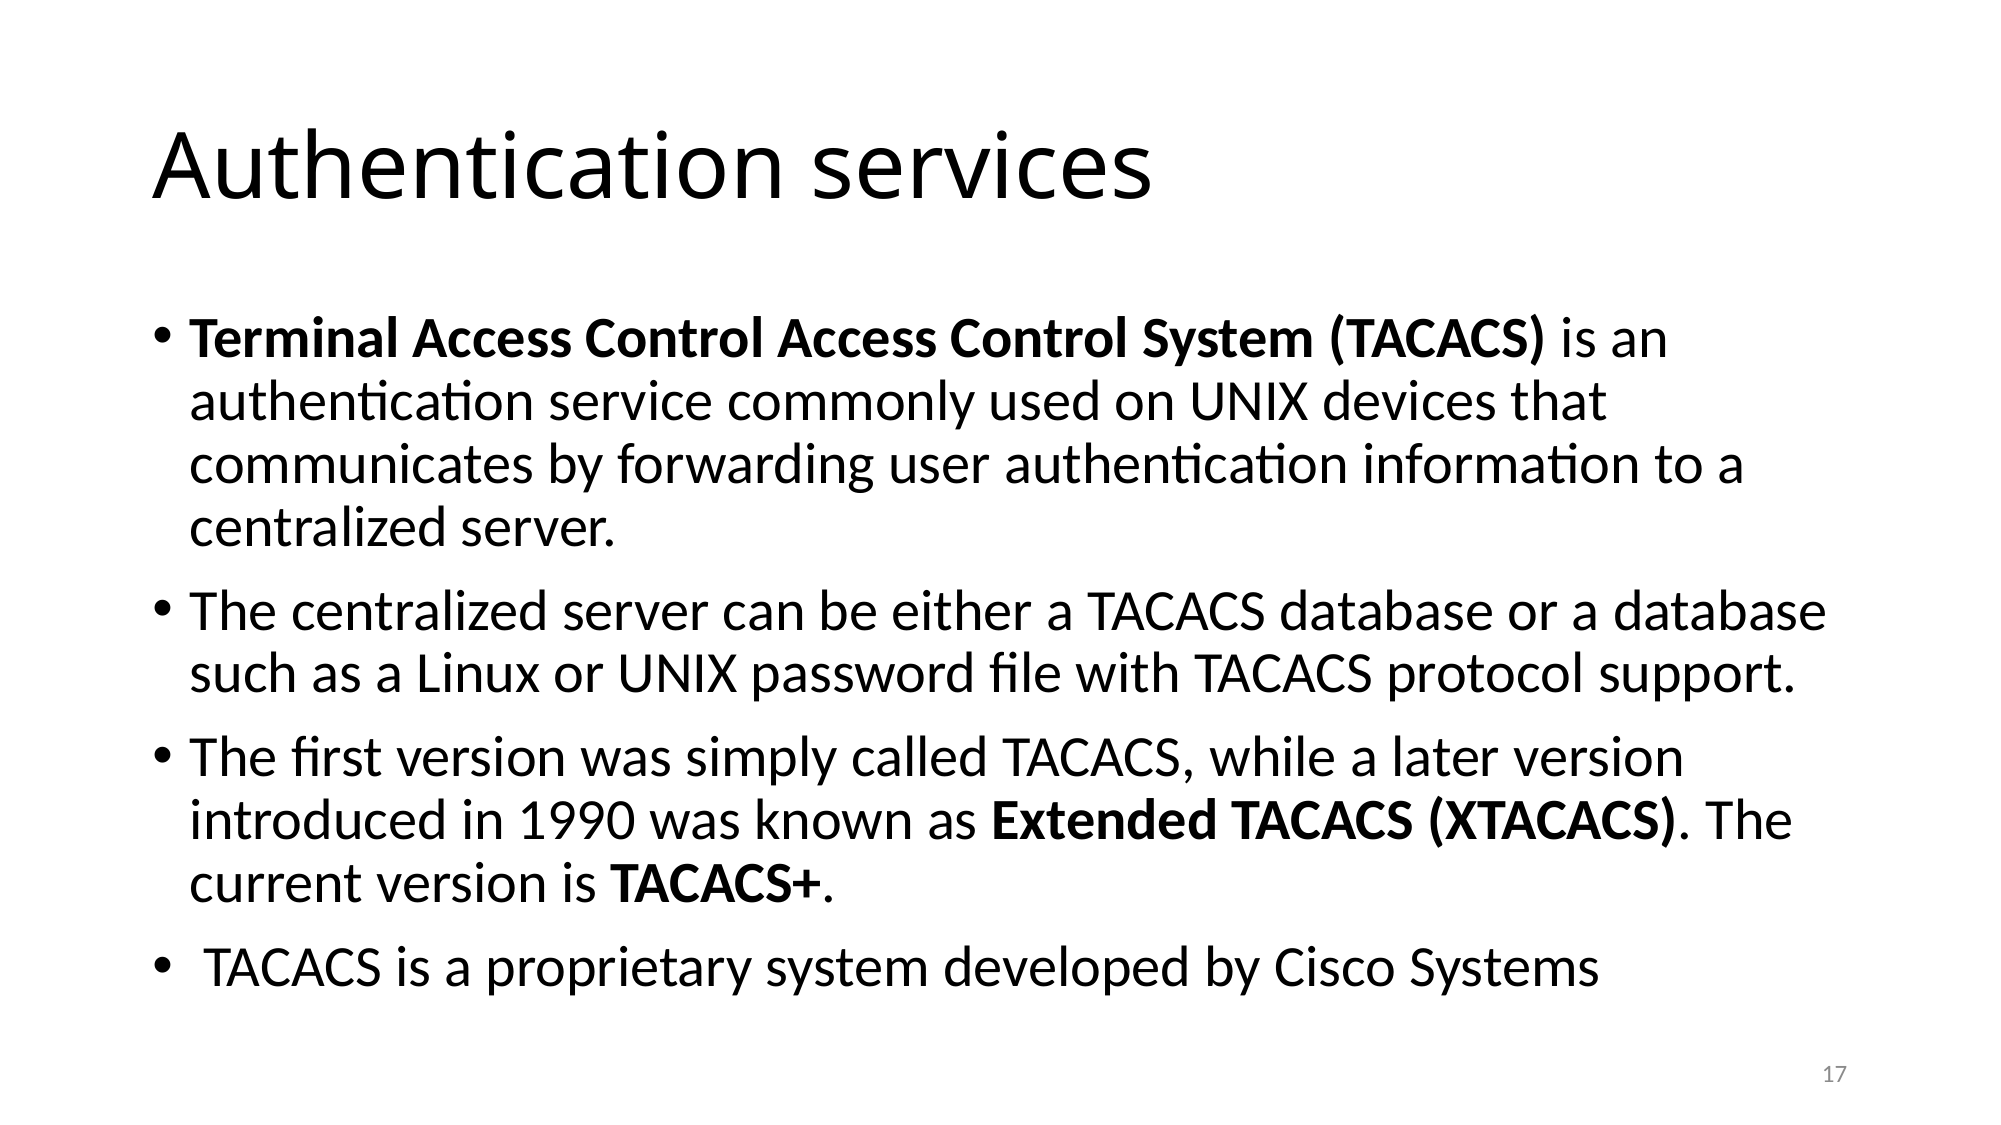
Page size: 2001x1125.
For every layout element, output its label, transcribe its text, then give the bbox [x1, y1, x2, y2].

slide_number 17 [1412, 1042, 1863, 1103]
title Authentication services [137, 59, 1863, 278]
list Terminal Access Control Access Control System (TACACS) is an authentication service commonly used on UNIX devices that communicates by forwarding user authentication information to a centralized server. The centralized server can be either a TACACS database or a database such as a Linux or UNIX password file with TACACS protocol support. The first version was simply called TACACS, while a later version introduced in 1990 was known as Extended TACACS (XTACACS). The current version is TACACS+. TACACS is a proprietary system developed by Cisco Systems [137, 299, 1863, 1014]
